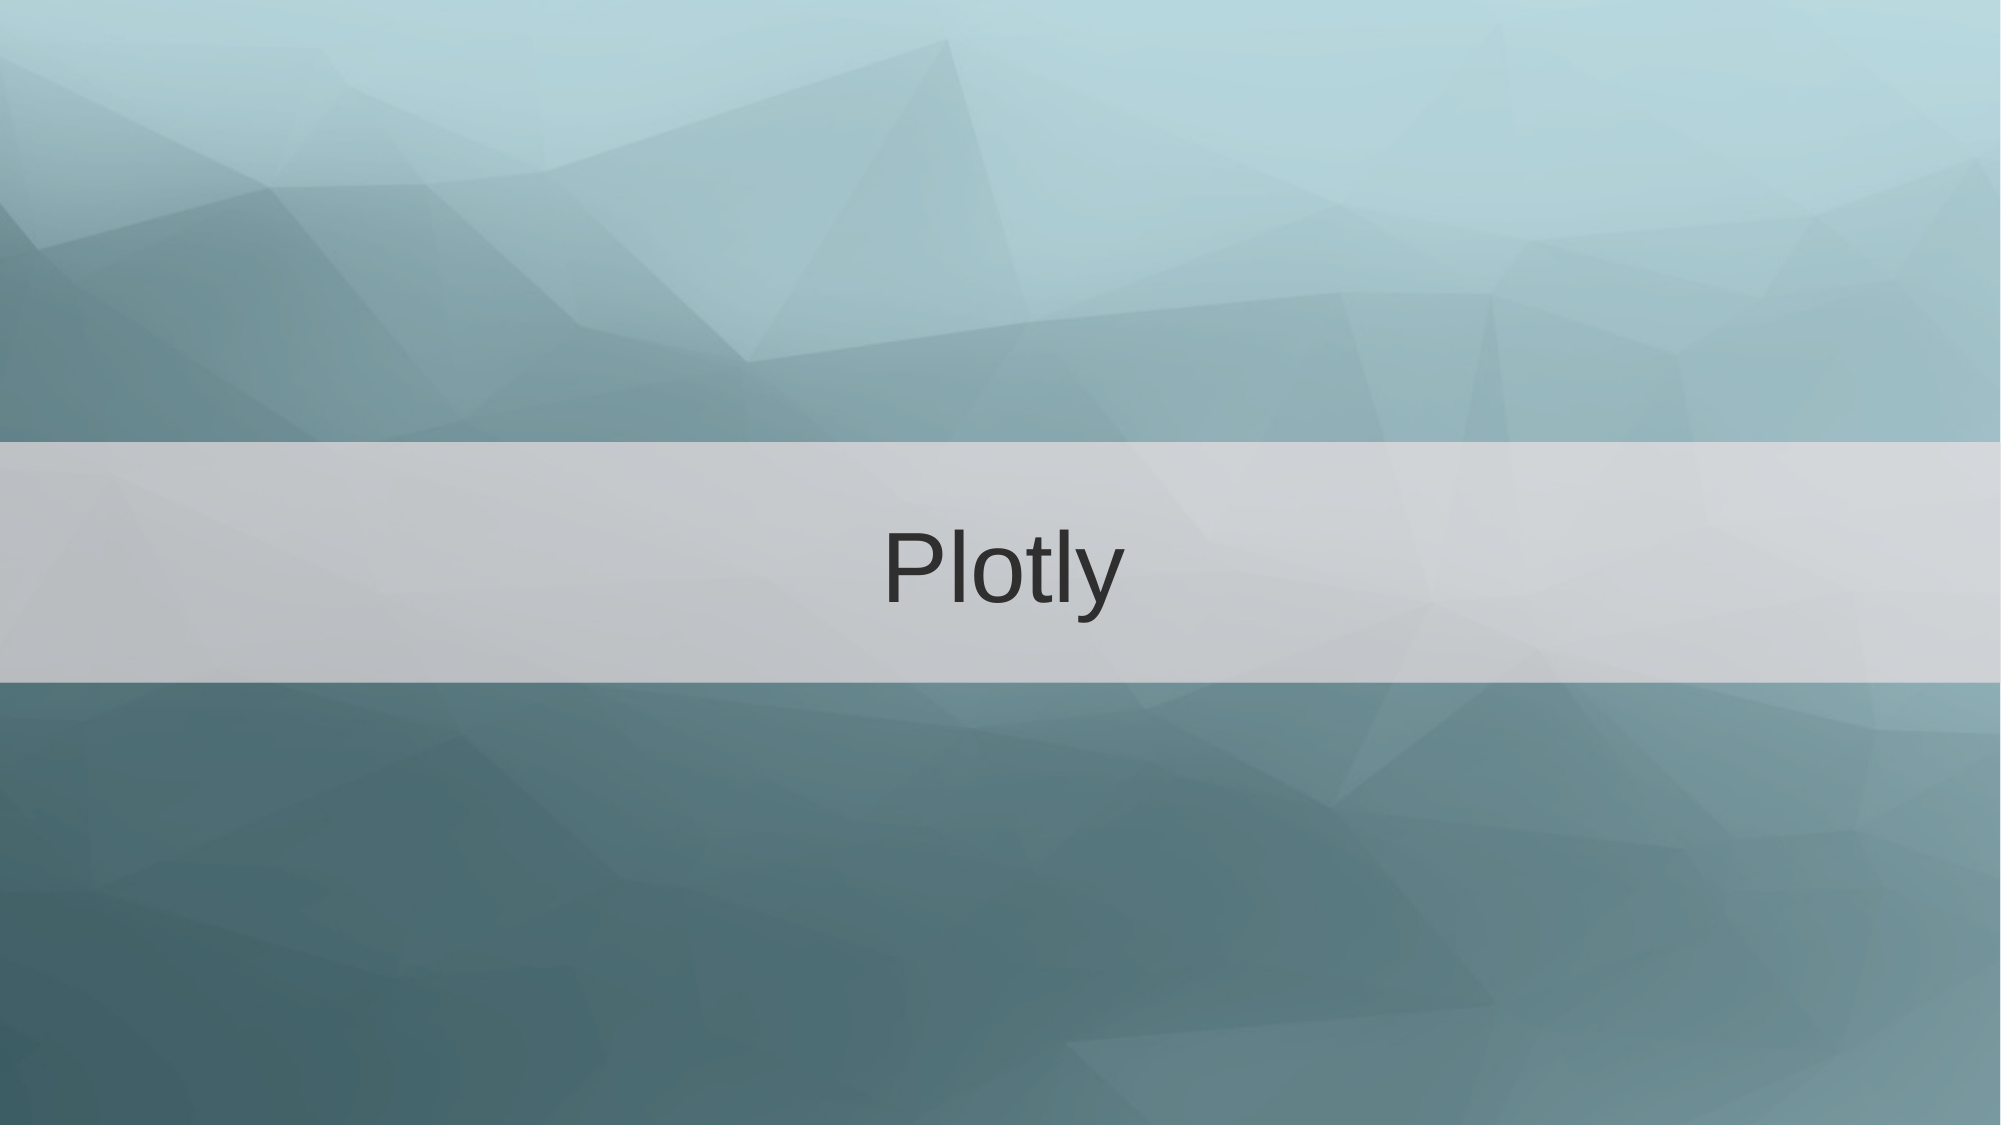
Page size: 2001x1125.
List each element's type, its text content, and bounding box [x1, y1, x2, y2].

picture [0, 683, 2001, 1125]
picture [0, 0, 2001, 442]
title Plotly [0, 466, 2000, 659]
